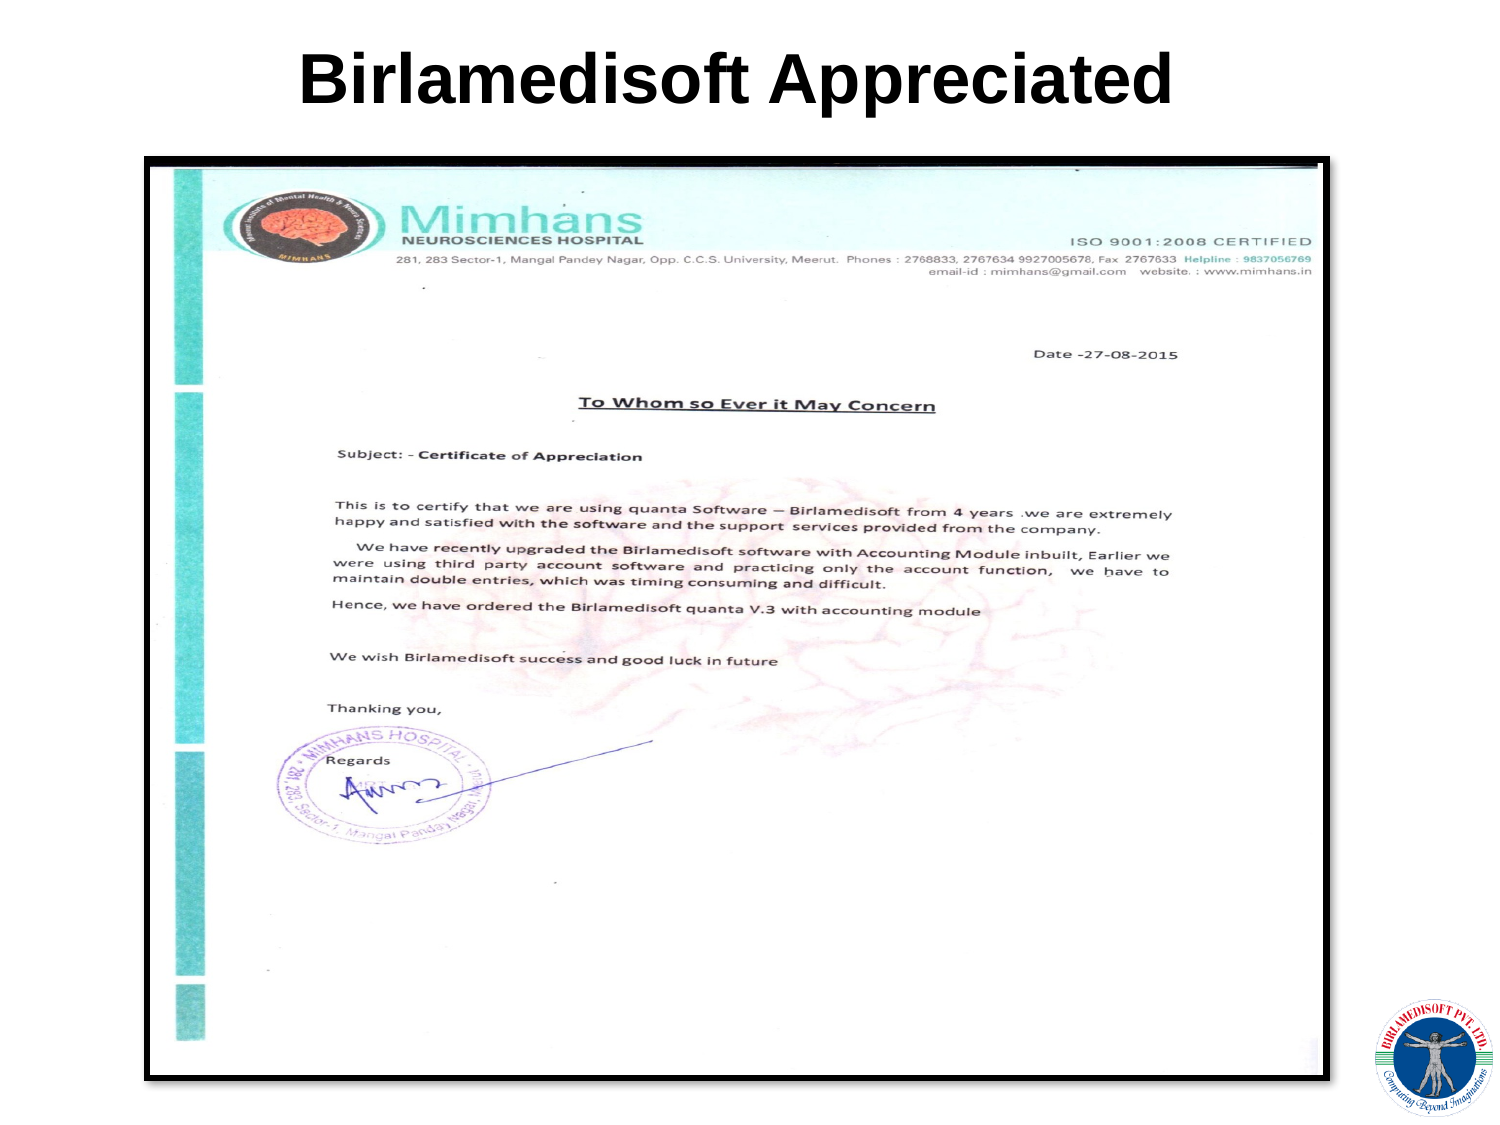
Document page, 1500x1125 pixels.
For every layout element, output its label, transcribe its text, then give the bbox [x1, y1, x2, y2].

picture [149, 162, 1324, 1075]
text_box Birlamedisoft Appreciated [62, 24, 1413, 125]
picture [1374, 999, 1493, 1117]
